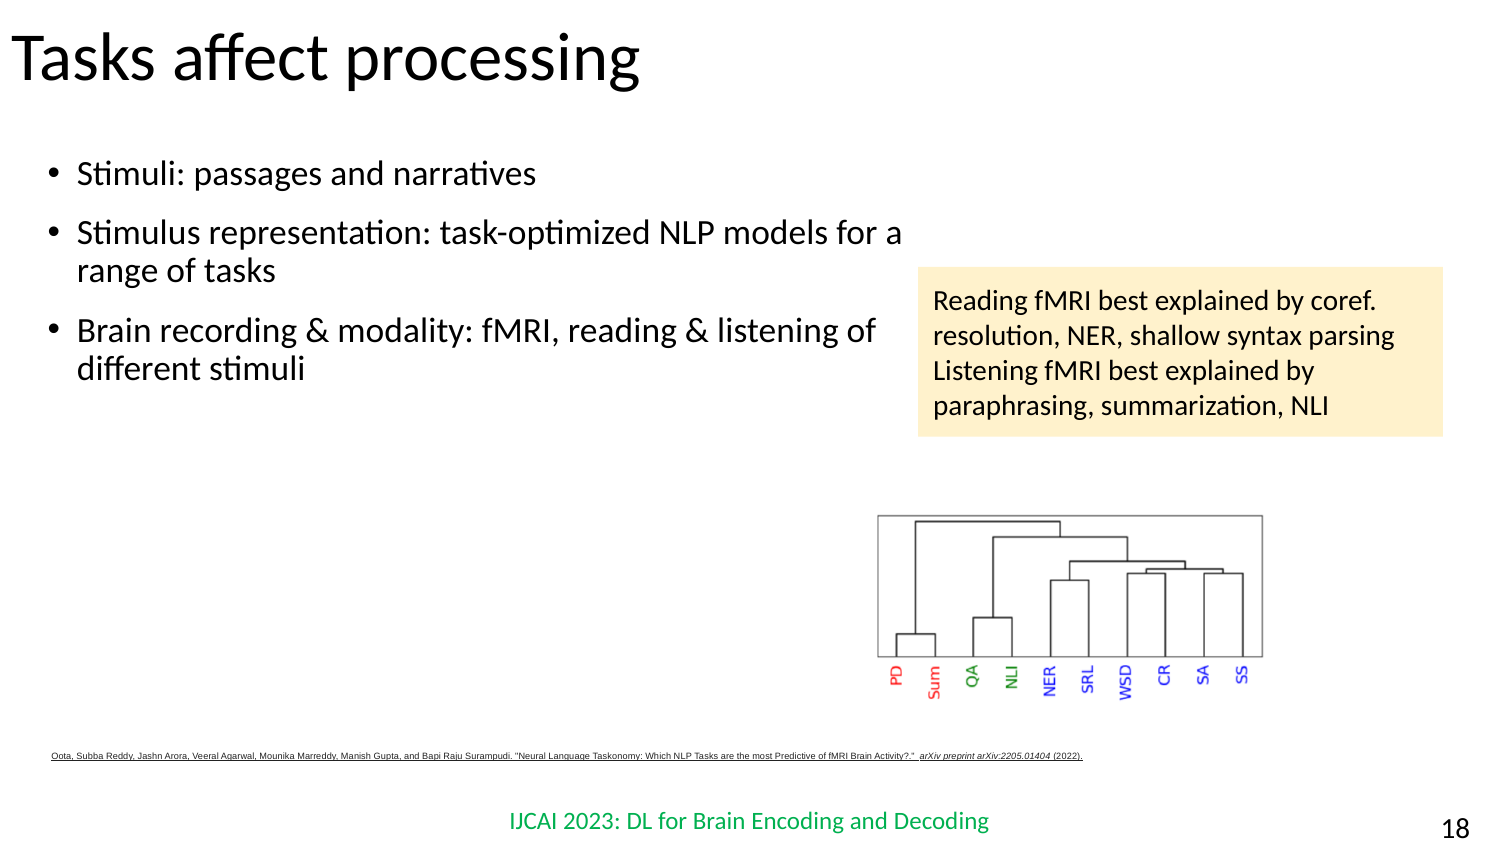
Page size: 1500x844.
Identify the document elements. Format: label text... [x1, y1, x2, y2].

title Tasks affect processing [0, 0, 1500, 118]
slide_number ‹#› [1059, 803, 1482, 844]
text_box Reading fMRI best explained by coref. resolution, NER, shallow syntax parsing Listening fMRI best explained by paraphrasing, summarization, NLI [918, 266, 1443, 437]
picture [873, 512, 1266, 710]
list Oota, Subba Reddy, Jashn Arora, Veeral Agarwal, Mounika Marreddy, Manish Gupta, and Bapi Raju Surampudi. "Neural Language Taskonomy: Which NLP Tasks are the most Predictive of fMRI Brain Activity?." arXiv preprint arXiv:2205.01404 (2022). [40, 745, 1138, 768]
text_box Stimuli: passages and narratives Stimulus representation: task-optimized NLP models for a range of tasks Brain recording & modality: fMRI, reading & listening of different stimuli [32, 140, 976, 403]
